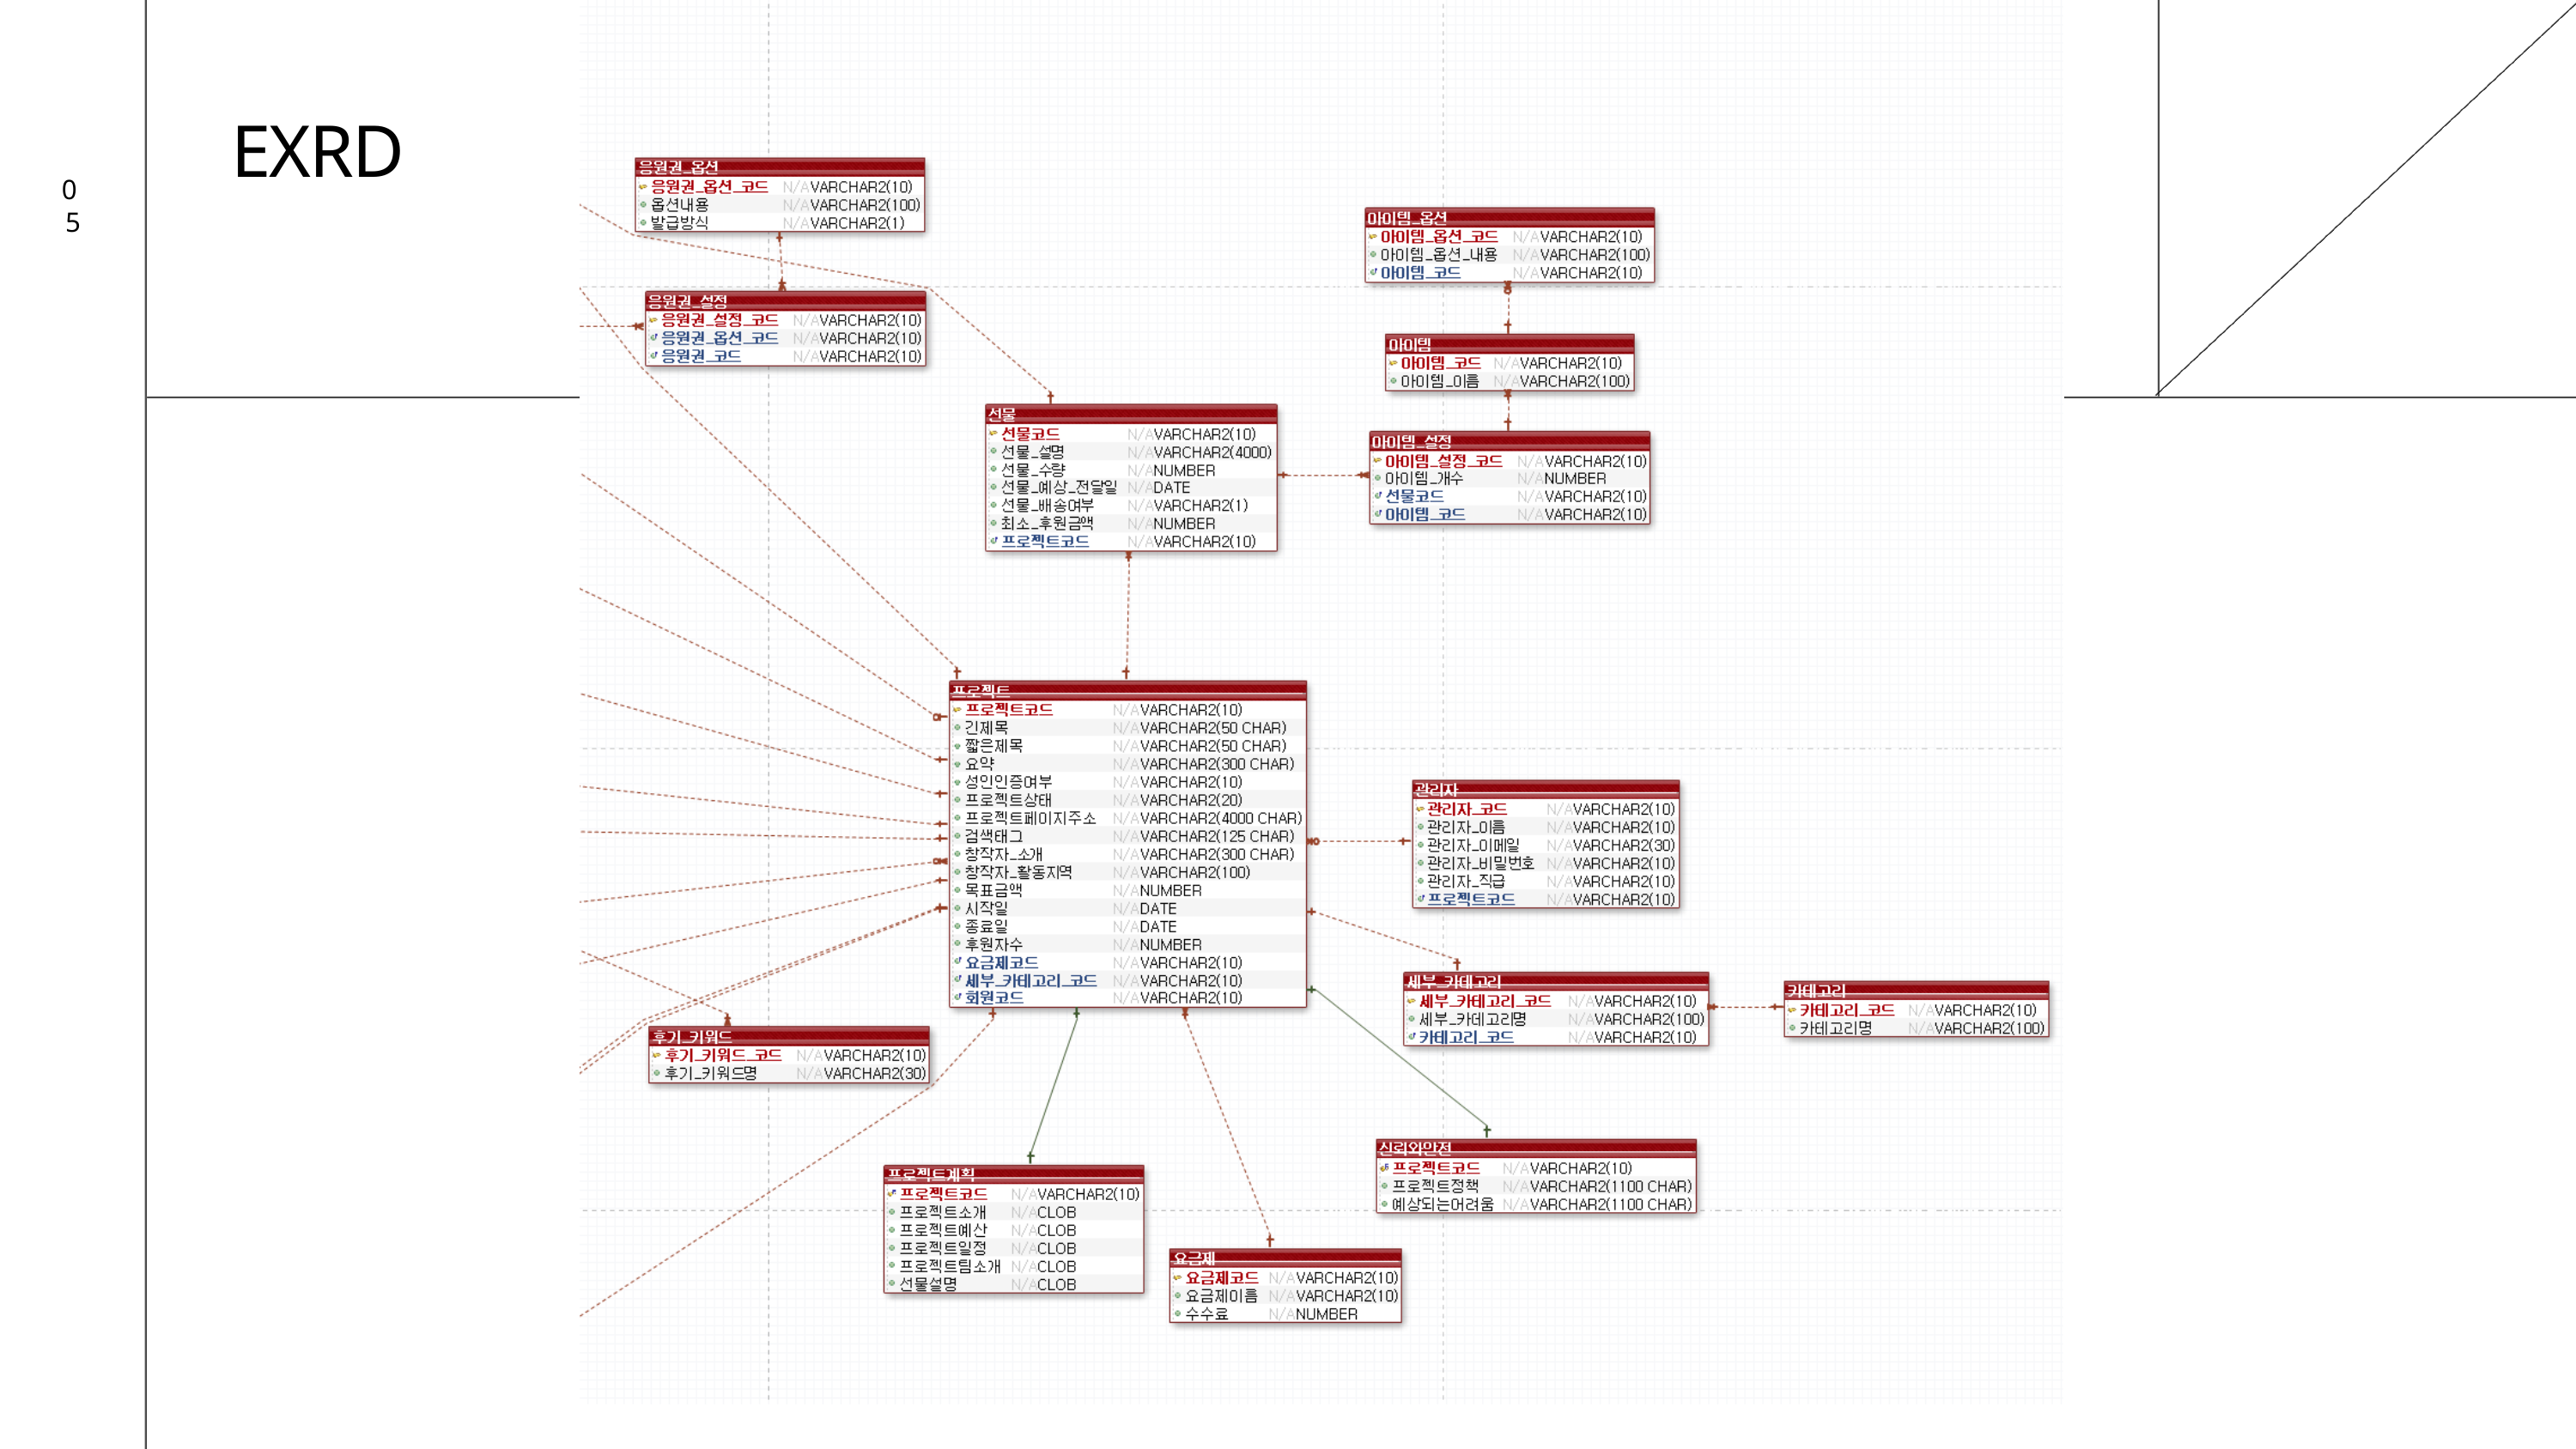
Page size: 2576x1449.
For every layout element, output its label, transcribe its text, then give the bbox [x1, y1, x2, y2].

picture [2530, 19, 2559, 46]
picture [2262, 271, 2288, 297]
picture [2482, 82, 2492, 91]
picture [2329, 201, 2364, 234]
picture [2377, 154, 2415, 190]
picture [2289, 244, 2318, 270]
picture [2318, 234, 2328, 244]
picture [2569, 3, 2576, 9]
picture [580, 0, 2064, 1405]
picture [2493, 46, 2530, 82]
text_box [145, 395, 575, 398]
picture [2156, 201, 2164, 395]
text_box EXRD [219, 99, 575, 198]
picture [2368, 190, 2376, 197]
picture [2202, 343, 2212, 352]
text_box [0, 723, 575, 726]
picture [2165, 352, 2202, 387]
picture [2415, 91, 2482, 154]
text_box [2068, 395, 2576, 398]
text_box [2076, 197, 2576, 201]
text_box 05 [42, 166, 104, 244]
picture [2213, 297, 2261, 343]
picture [2560, 10, 2568, 19]
